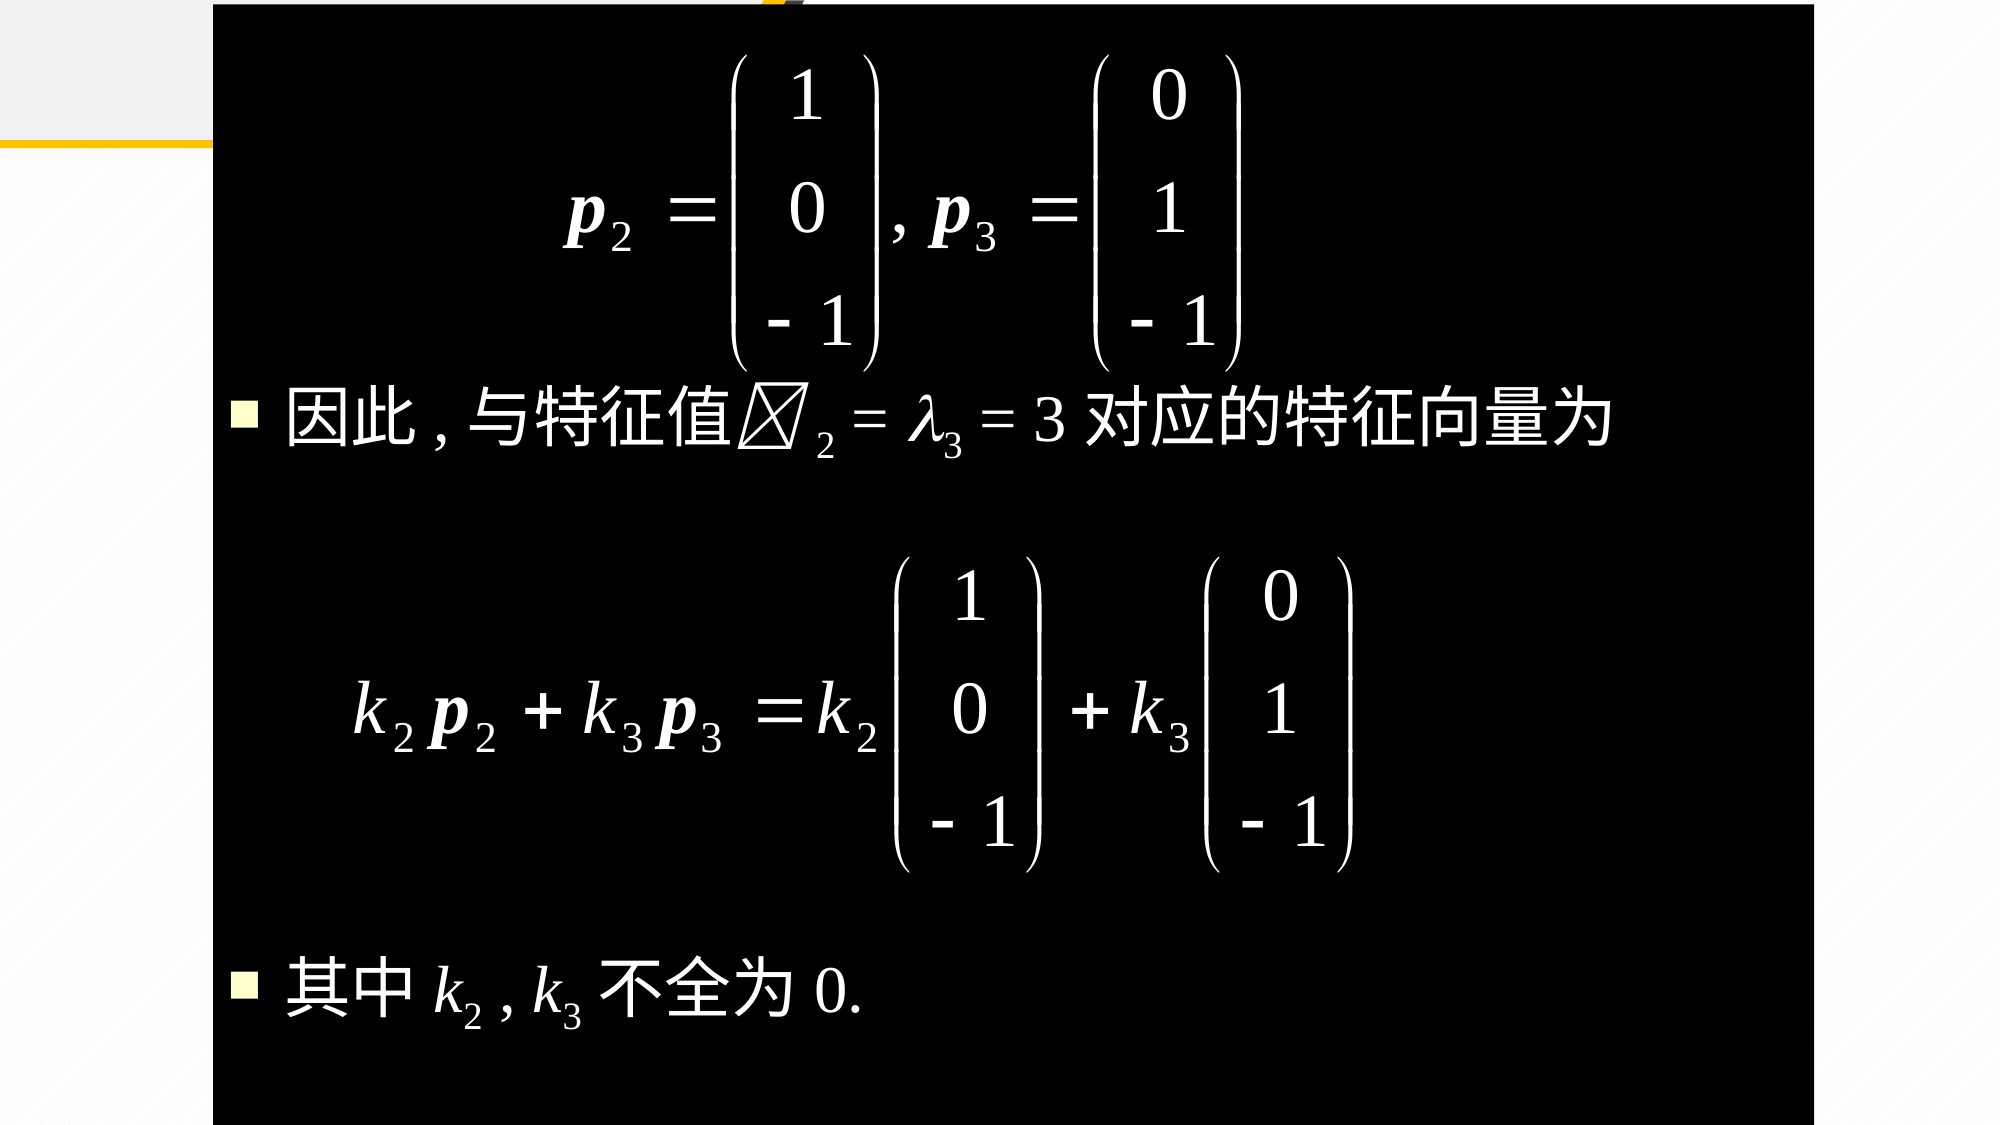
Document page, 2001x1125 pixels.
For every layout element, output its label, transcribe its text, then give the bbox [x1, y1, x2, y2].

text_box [339, 539, 1377, 887]
text_box 因此,与特征值2 = 3 = 3对应的特征向量为 其中k2 , k3不全为0. [213, 4, 1815, 1125]
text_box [543, 37, 1263, 385]
